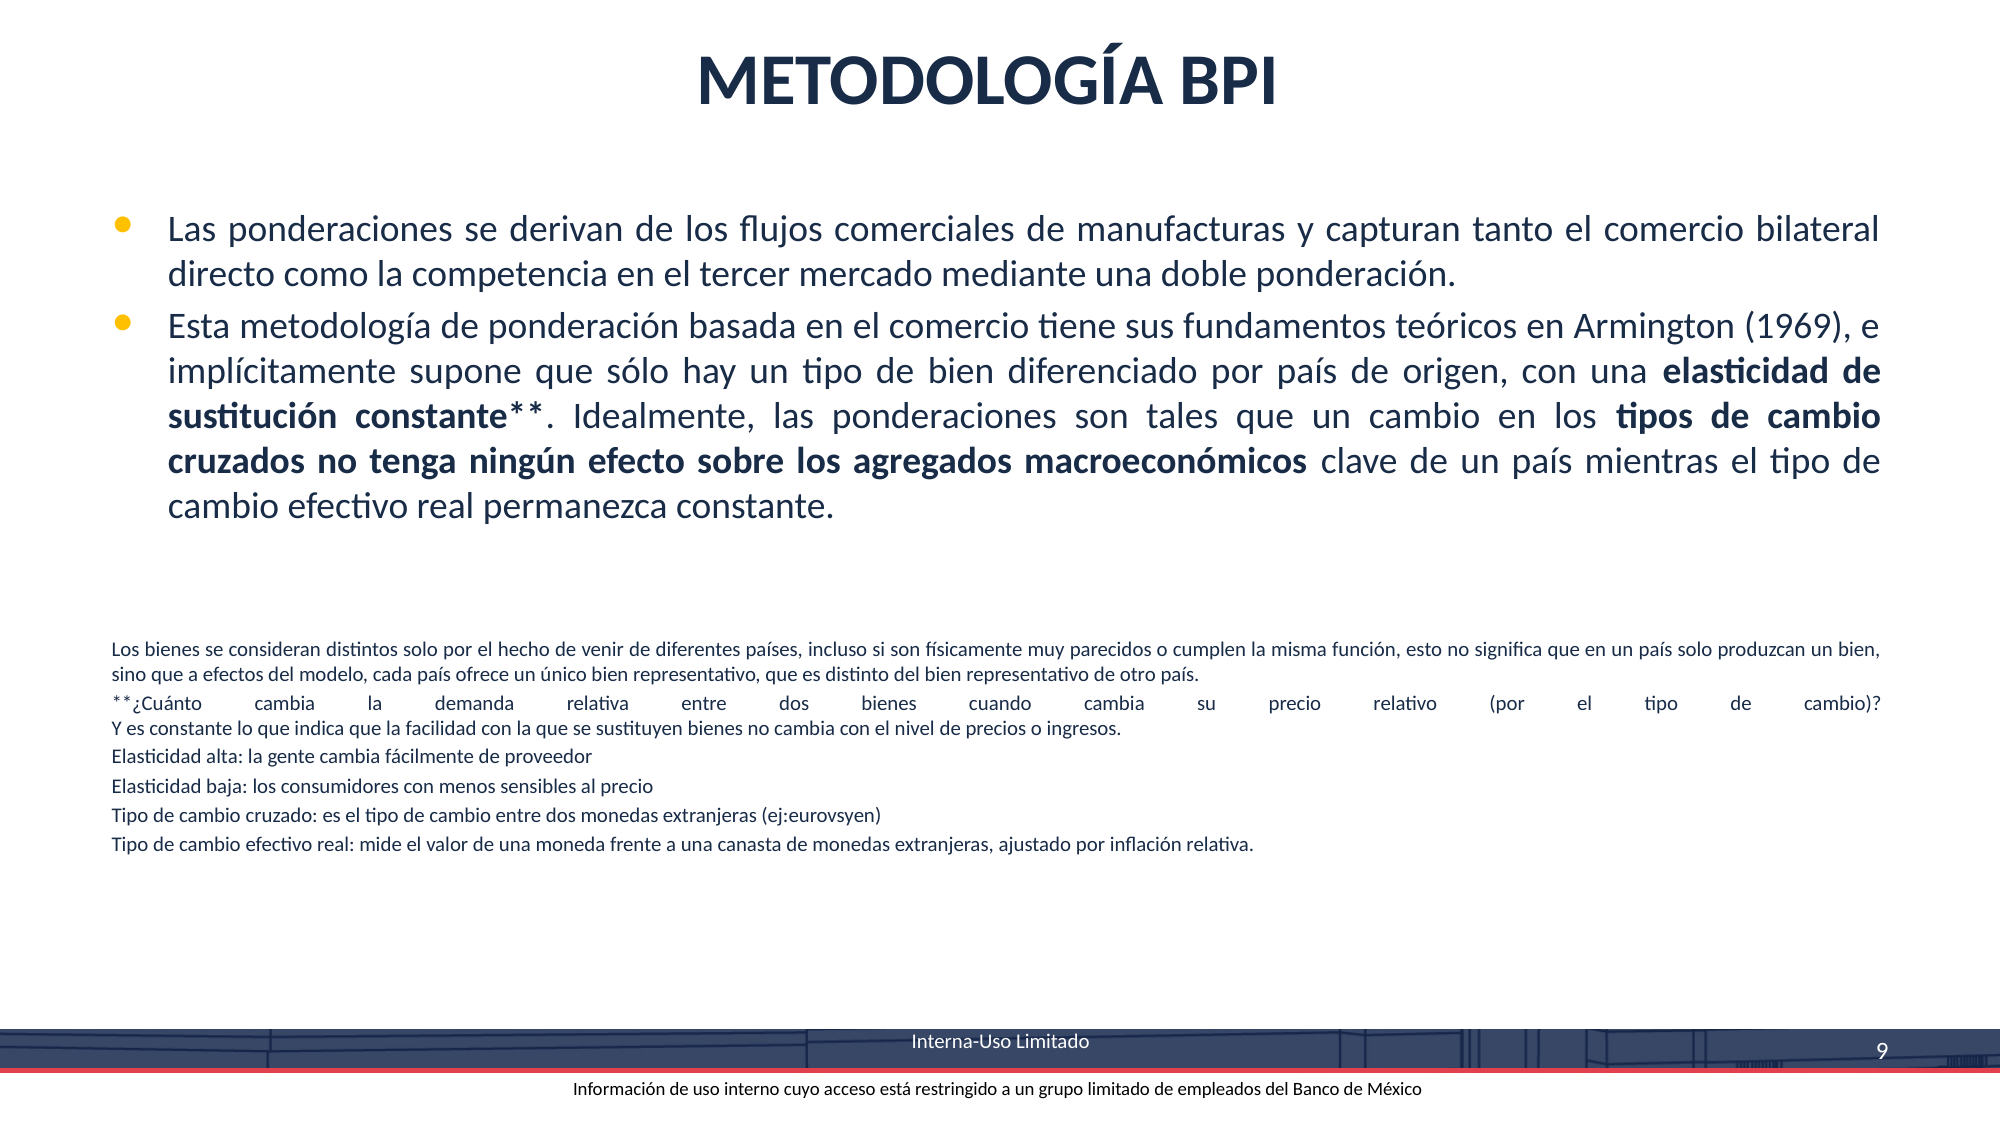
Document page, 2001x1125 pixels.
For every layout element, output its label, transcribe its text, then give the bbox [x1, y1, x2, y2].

picture [0, 1073, 2000, 1116]
footer Interna-Uso Limitado Información de uso interno cuyo acceso está restringido a un grupo limitado de empleados del Banco de México [0, 1031, 1998, 1092]
title METODOLOGÍA BPI [681, 0, 1312, 153]
picture [0, 1029, 2000, 1068]
list Las ponderaciones se derivan de los flujos comerciales de manufacturas y capturan tanto el comercio bilateral directo como la competencia en el tercer mercado mediante una doble ponderación. Esta metodología de ponderación basada en el comercio tiene sus fundamentos teóricos en Armington (1969), e implícitamente supone que sólo hay un tipo de bien diferenciado por país de origen, con una elasticidad de sustitución constante**. Idealmente, las ponderaciones son tales que un cambio en los tipos de cambio cruzados no tenga ningún efecto sobre los agregados macroeconómicos clave de un país mientras el tipo de cambio efectivo real permanezca constante. Los bienes se consideran distintos solo por el hecho de venir de diferentes países, incluso si son físicamente muy parecidos o cumplen la misma función, esto no significa que en un país solo produzcan un bien, sino que a efectos del modelo, cada país ofrece un único bien representativo, que es distinto del bien representativo de otro país. **¿Cuánto cambia la demanda relativa entre dos bienes cuando cambia su precio relativo (por el tipo de cambio)? Y es constante lo que indica que la facilidad con la que se sustituyen bienes no cambia con el nivel de precios o ingresos. Elasticidad alta: la gente cambia fácilmente de proveedor Elasticidad baja: los consumidores con menos sensibles al precio Tipo de cambio cruzado: es el tipo de cambio entre dos monedas extranjeras (ej:eurovsyen) Tipo de cambio efectivo real: mide el valor de una moneda frente a una canasta de monedas extranjeras, ajustado por inflación relativa. [96, 196, 1897, 953]
